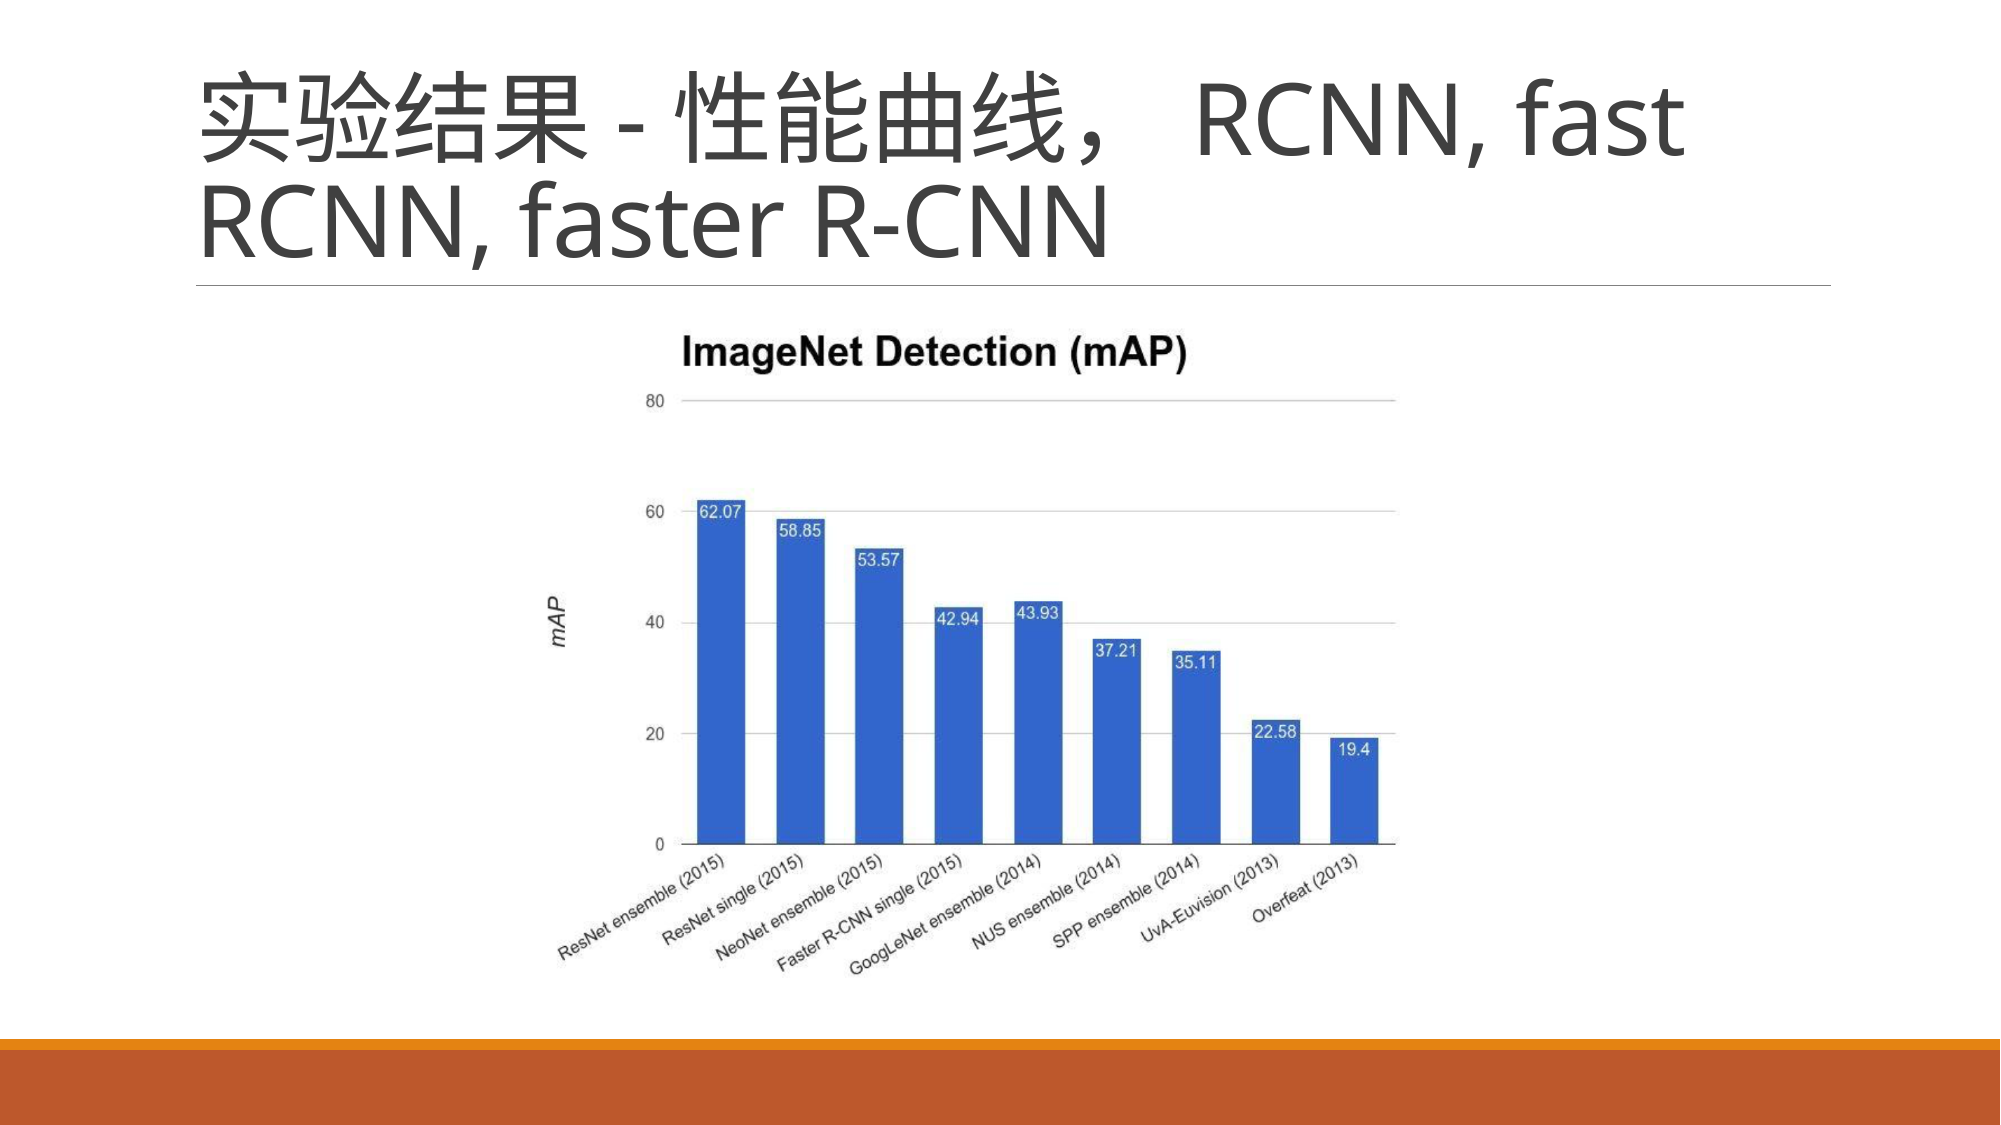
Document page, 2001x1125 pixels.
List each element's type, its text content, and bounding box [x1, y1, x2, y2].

title 实验结果-性能曲线，RCNN, fast RCNN, faster R-CNN [180, 47, 1830, 285]
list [476, 298, 1524, 1014]
